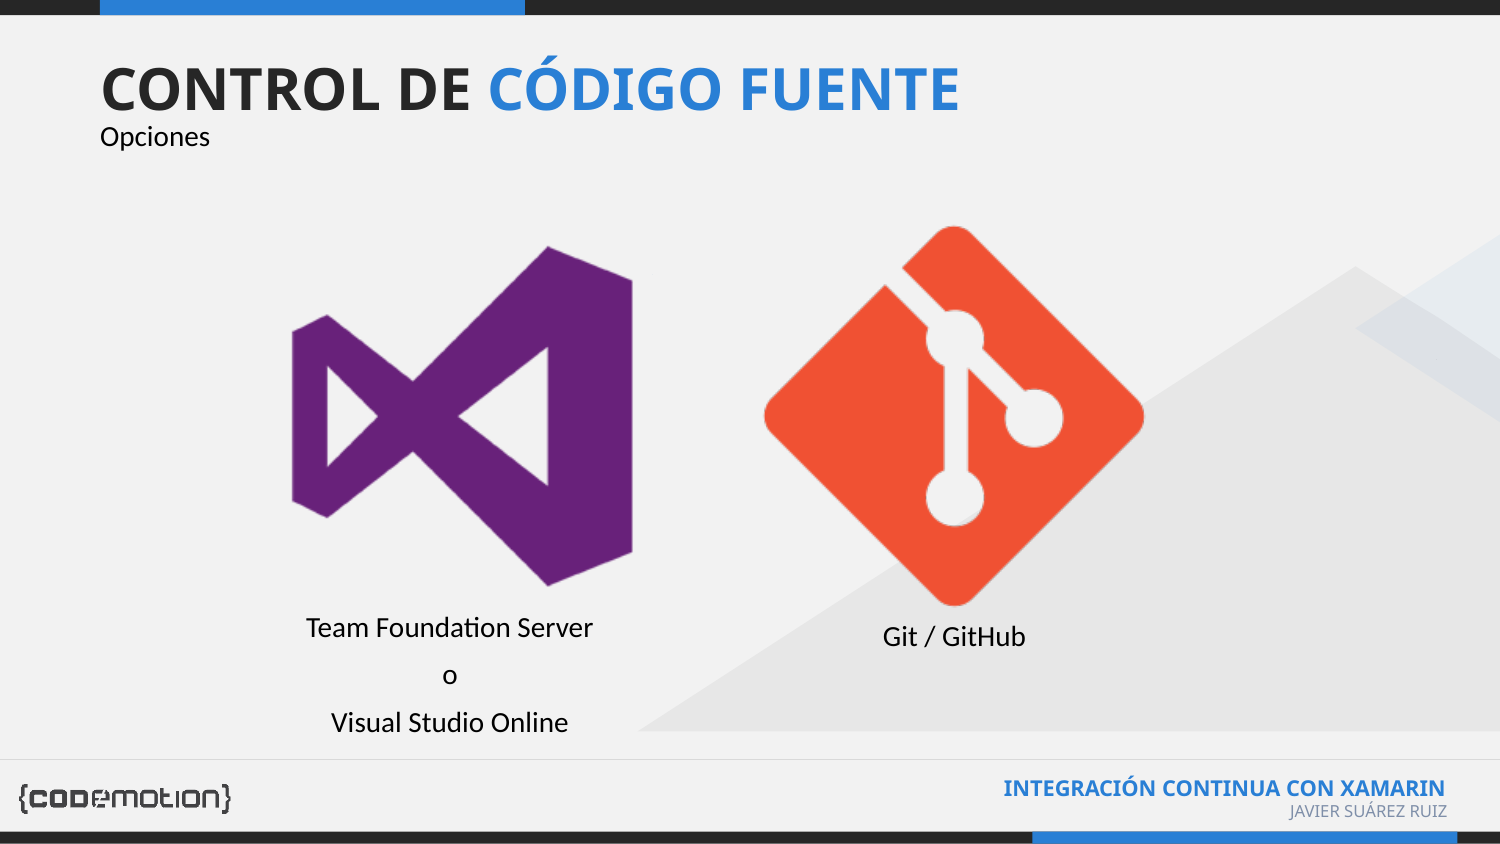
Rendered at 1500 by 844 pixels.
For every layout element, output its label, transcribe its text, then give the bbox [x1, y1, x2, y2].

picture [12, 778, 237, 819]
picture [754, 215, 1155, 617]
list Git / GitHub [791, 625, 1117, 655]
list Opciones [85, 109, 1413, 160]
title CONTROL DE CÓDIGO FUENTE [85, 52, 1415, 135]
list Team Foundation Server o Visual Studio Online [287, 625, 613, 751]
picture [262, 215, 663, 617]
